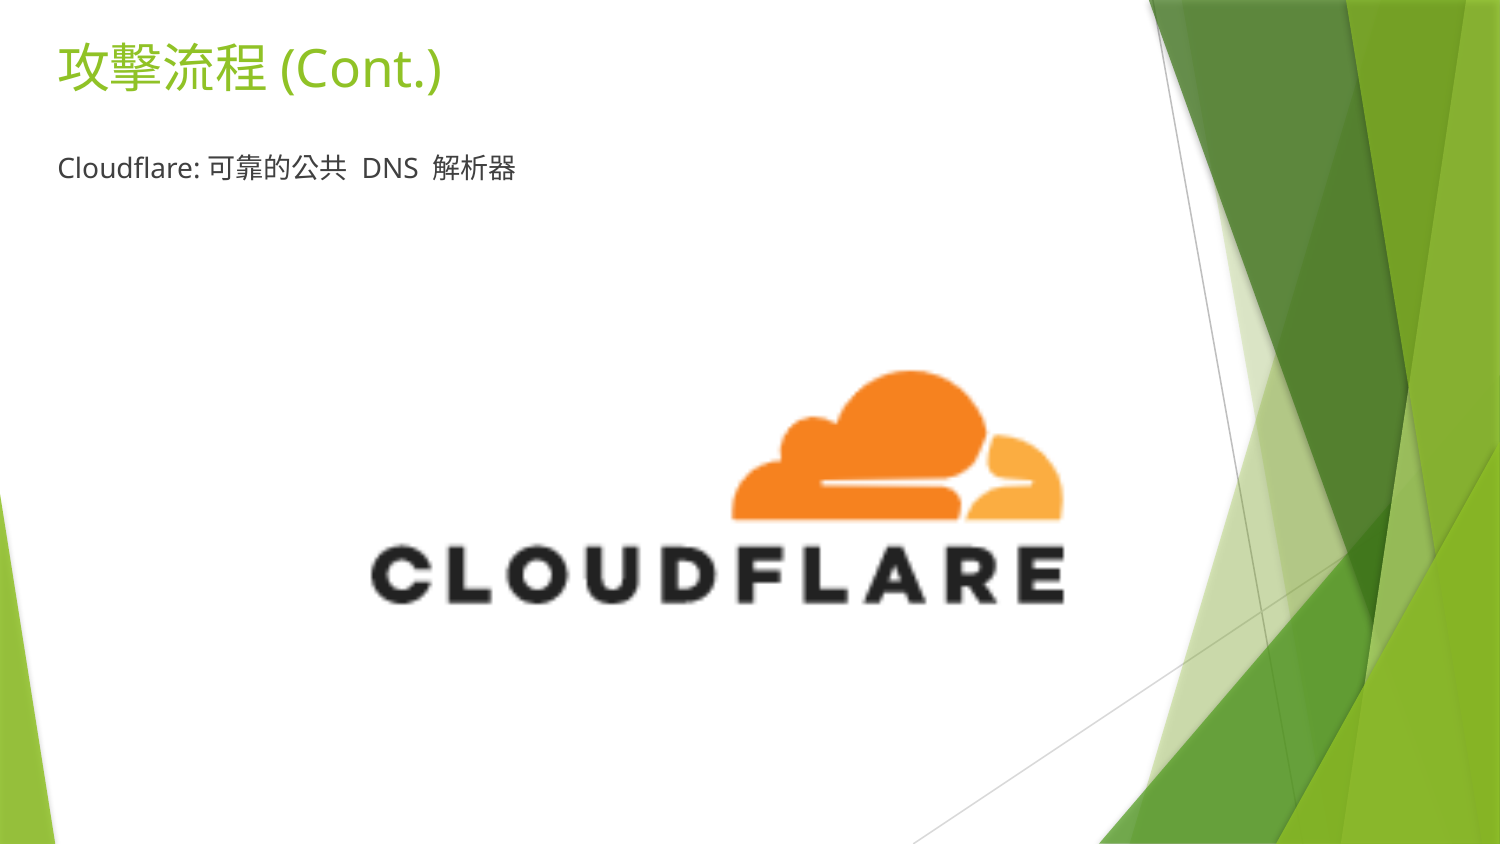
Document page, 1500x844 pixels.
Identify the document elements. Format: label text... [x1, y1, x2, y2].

picture [333, 311, 1100, 645]
title 攻擊流程(Cont.) [42, 19, 1441, 114]
list Cloudflare:可靠的公共 DNS 解析器 [42, 135, 1441, 696]
